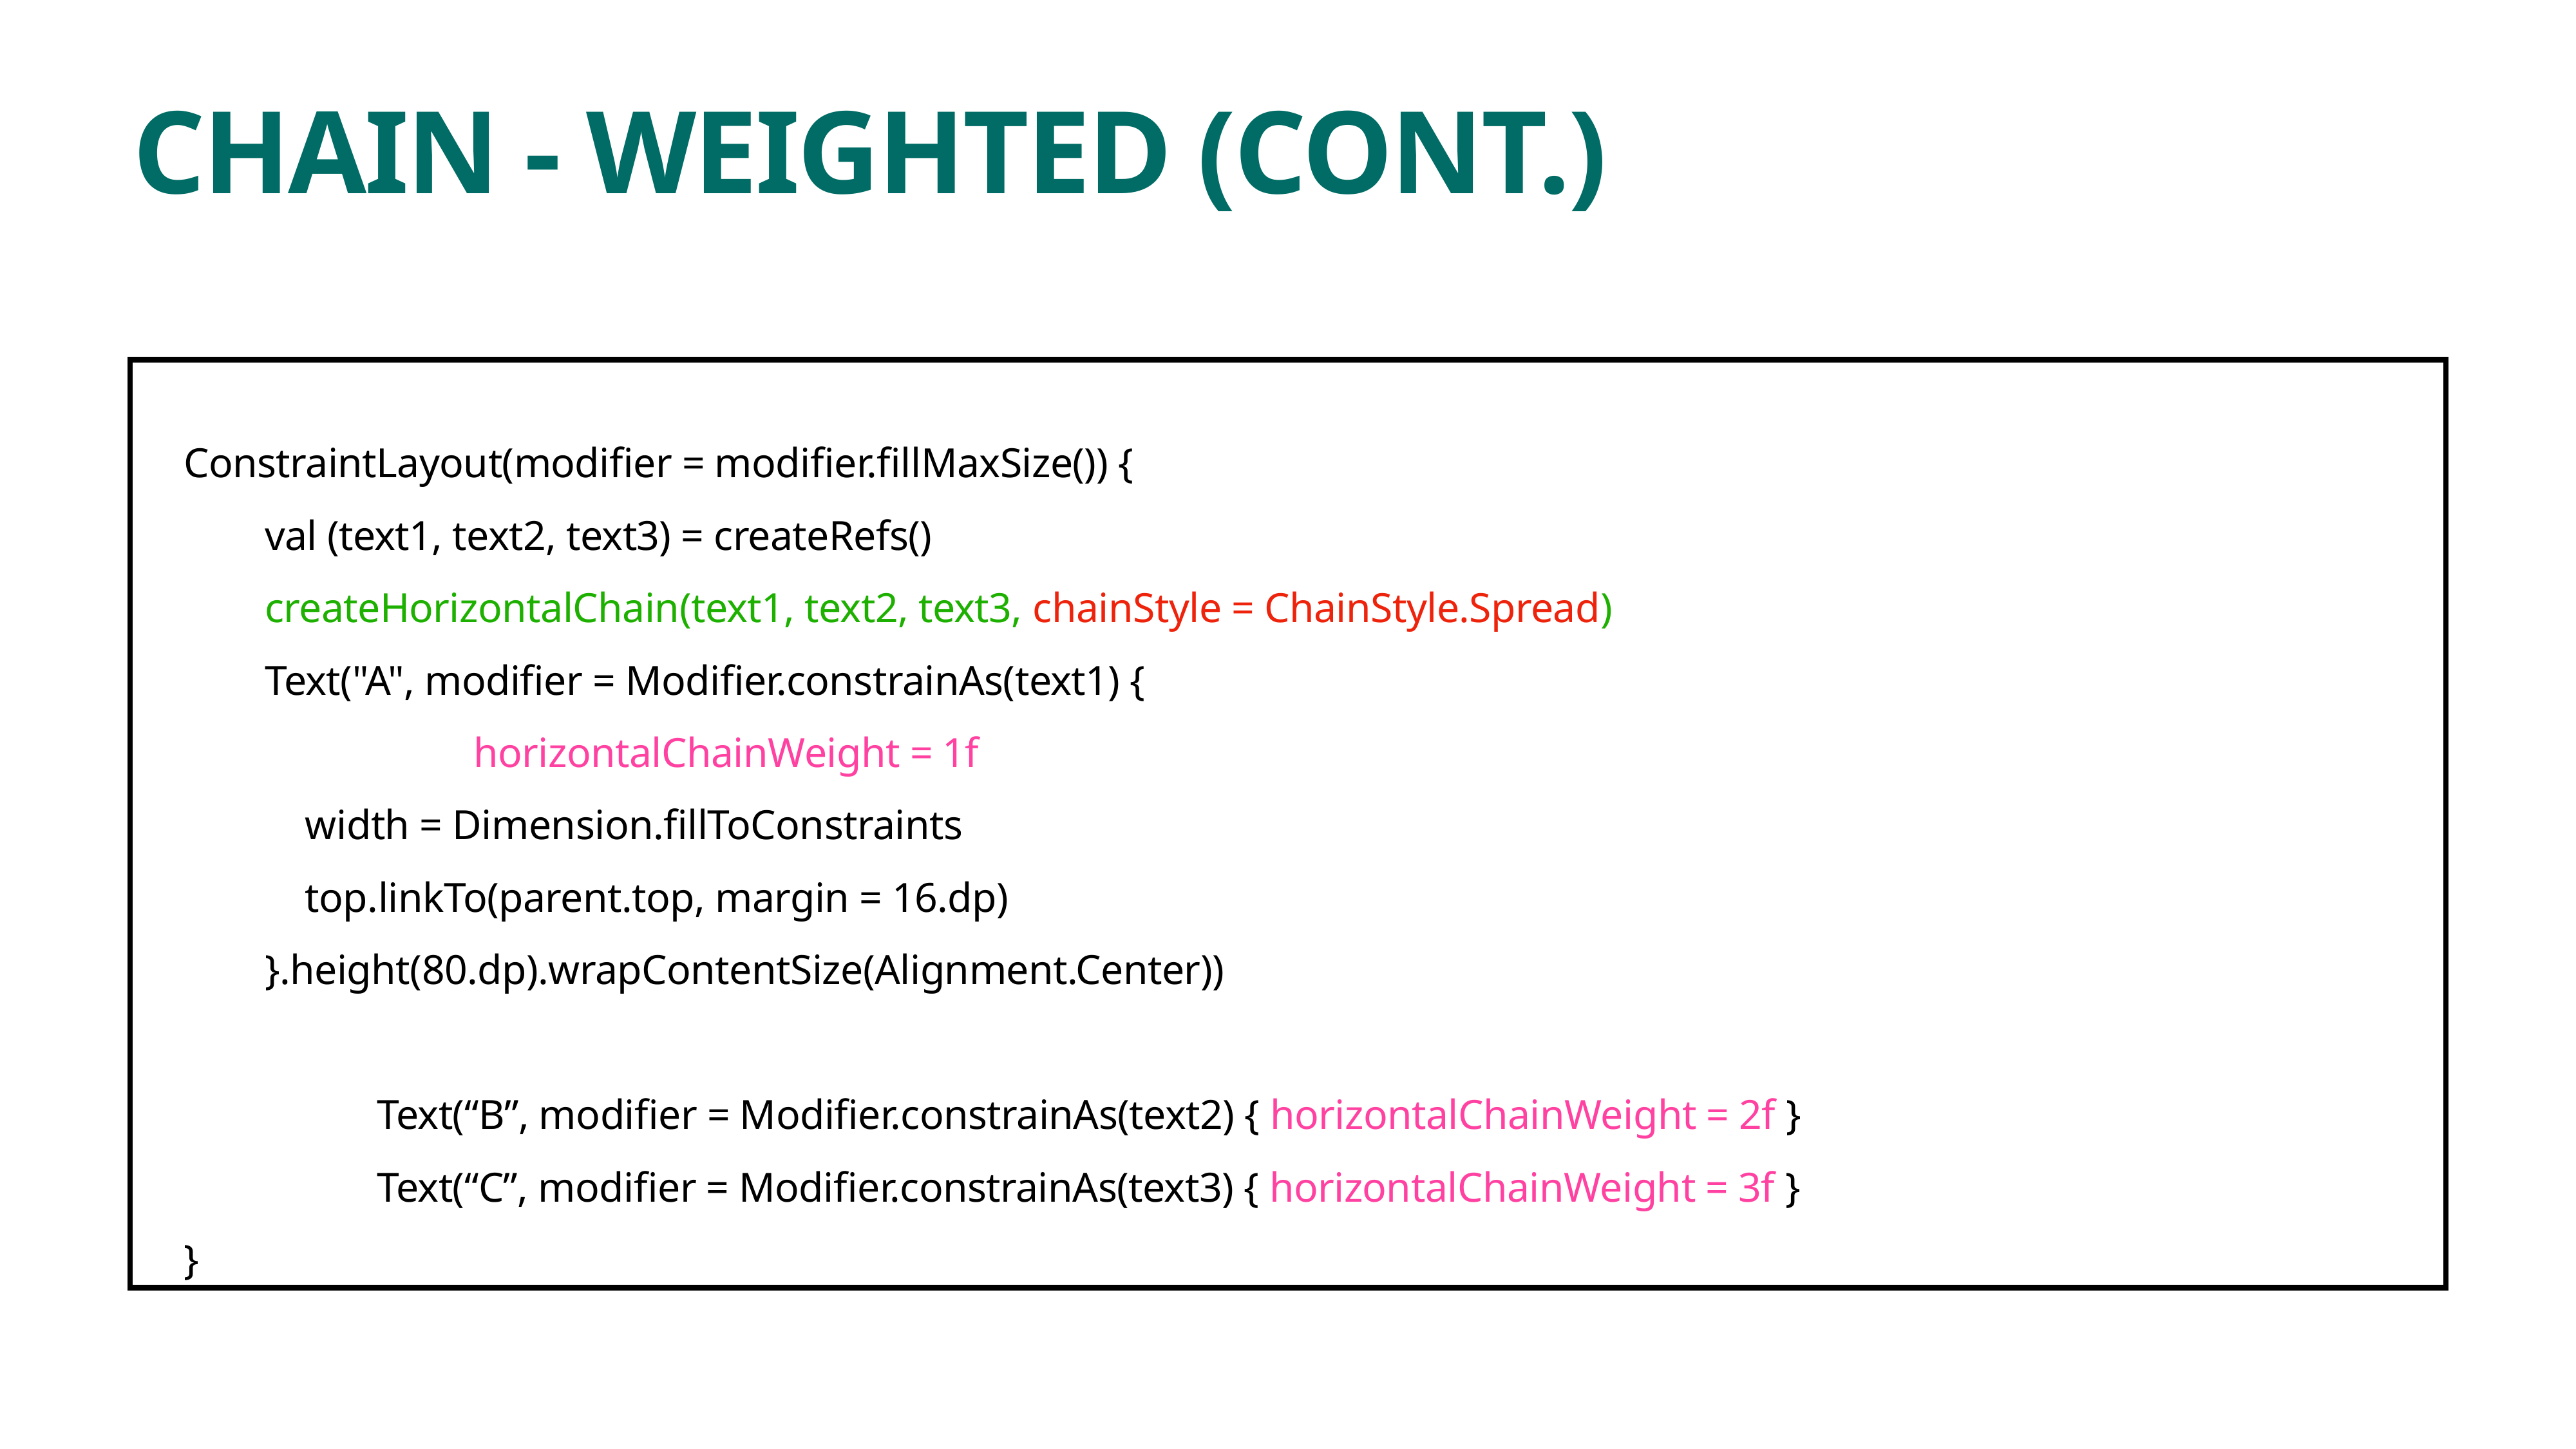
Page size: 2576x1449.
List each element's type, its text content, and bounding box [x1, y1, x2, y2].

title CHAIN - WEIGHTED (CONT.) [127, 100, 2449, 252]
text_box ConstraintLayout(modifier = modifier.fillMaxSize()) { val (text1, text2, text3) = createRefs() createHorizontalChain(text1, text2, text3, chainStyle = ChainStyle.Spread) Text("A", modifier = Modifier.constrainAs(text1) { horizontalChainWeight = 1f width = Dimension.fillToConstraints top.linkTo(parent.top, margin = 16.dp) }.height(80.dp).wrapContentSize(Alignment.Center)) Text(“B”, modifier = Modifier.constrainAs(text2) { horizontalChainWeight = 2f } Text(“C”, modifier = Modifier.constrainAs(text3) { horizontalChainWeight = 3f } } [130, 359, 2446, 1288]
